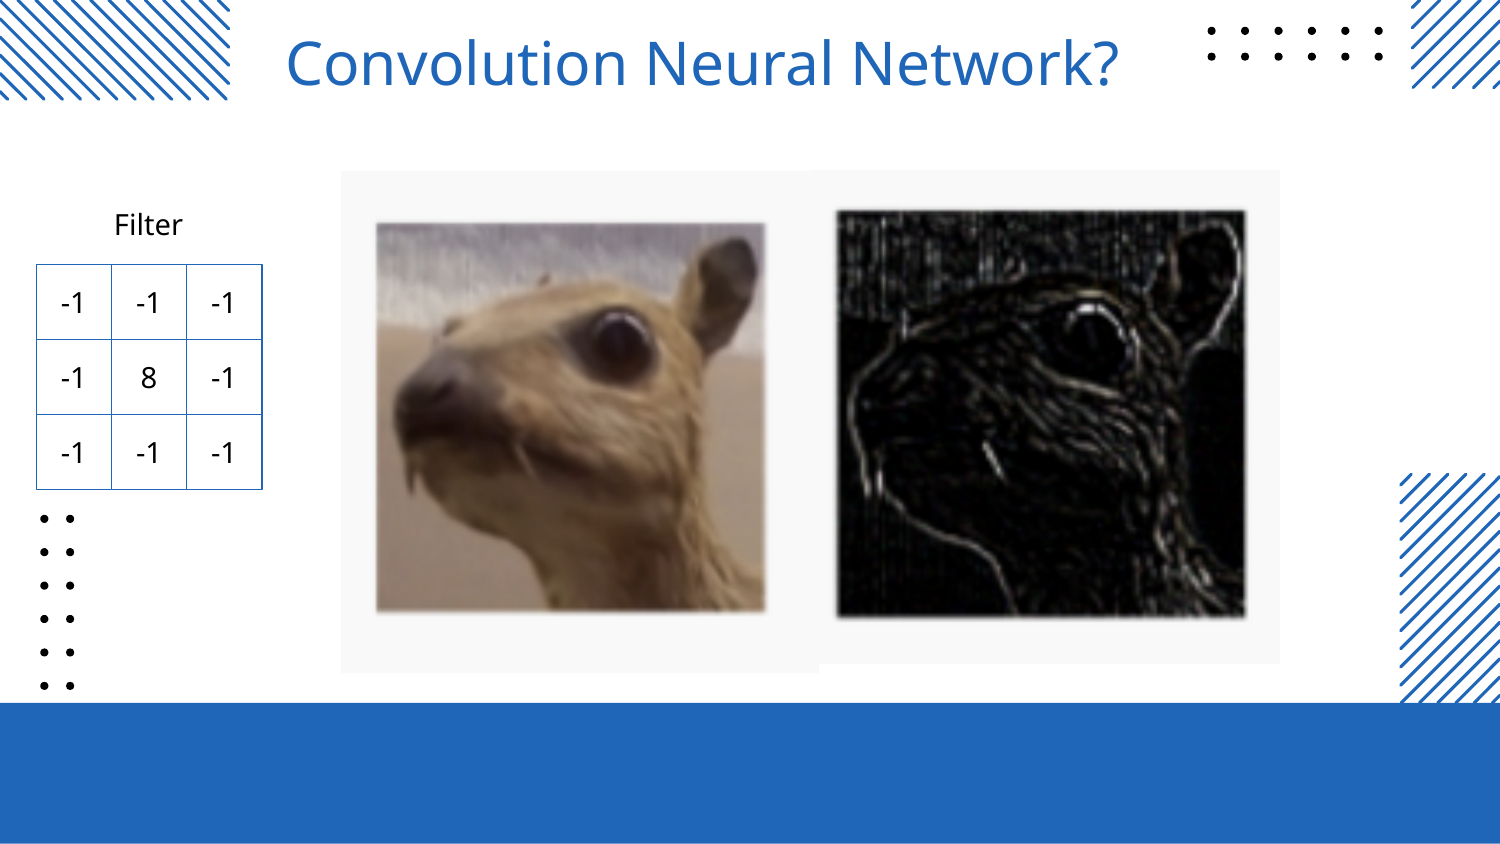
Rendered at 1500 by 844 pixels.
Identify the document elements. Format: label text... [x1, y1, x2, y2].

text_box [36, 264, 262, 490]
title Convolution Neural Network? [127, 0, 1280, 113]
text_box Filter [86, 191, 211, 259]
picture [340, 170, 1280, 674]
